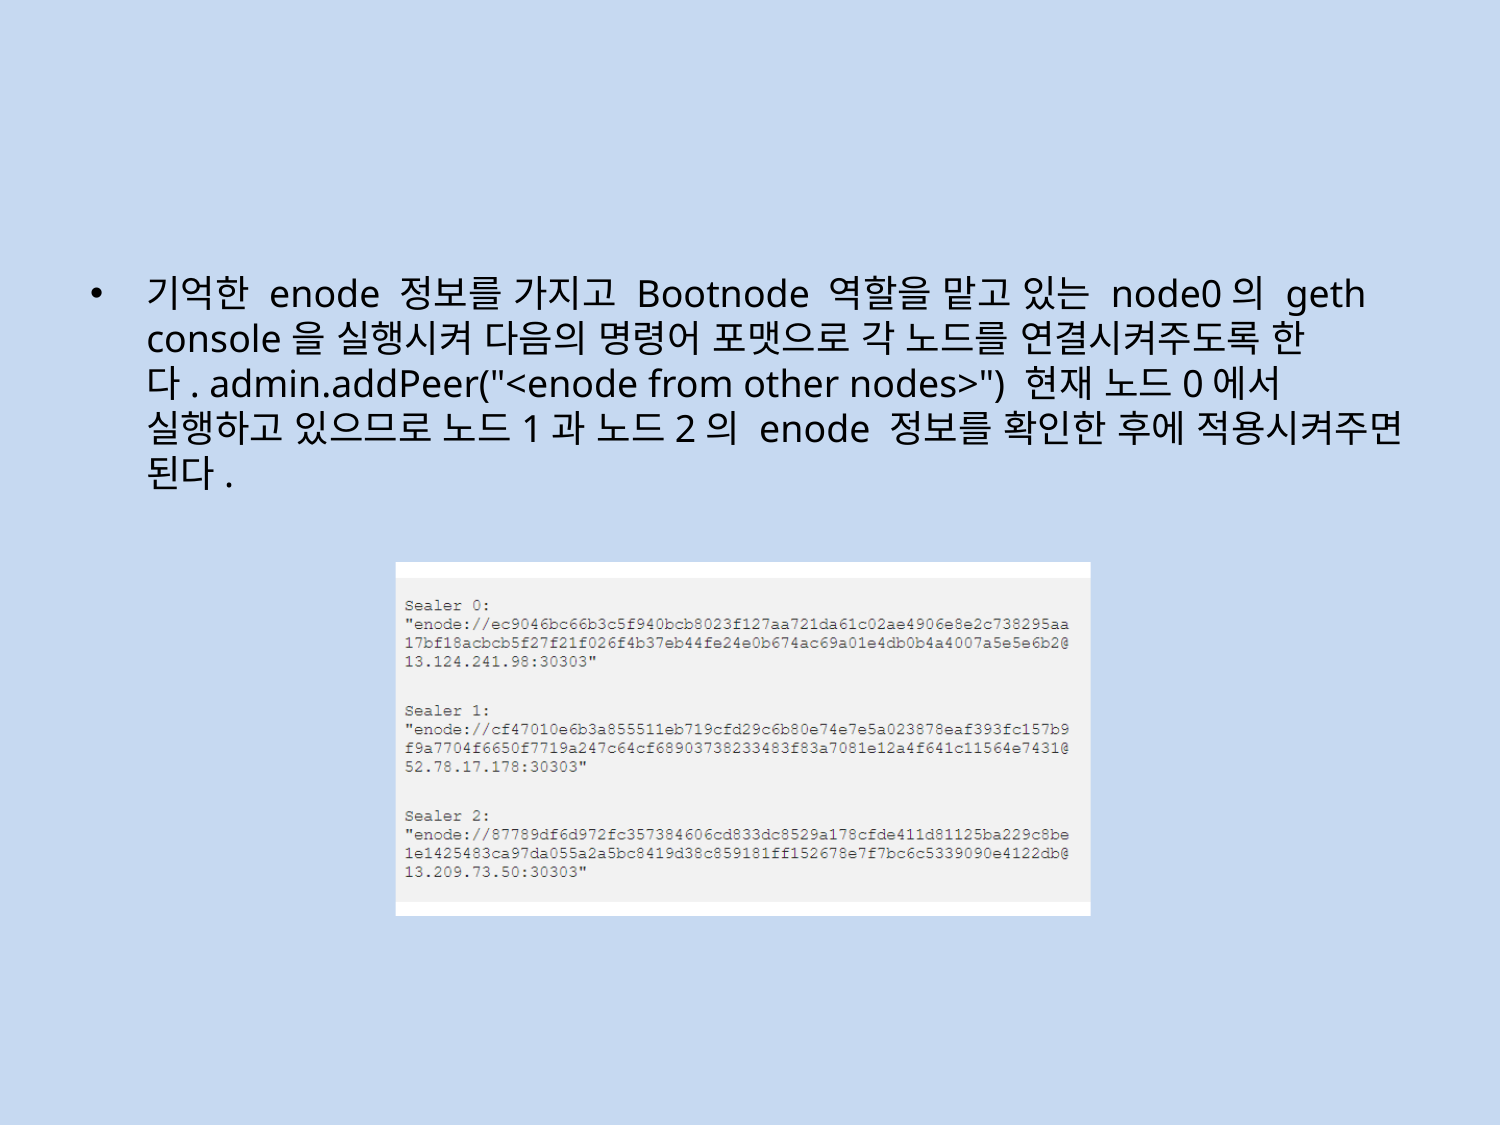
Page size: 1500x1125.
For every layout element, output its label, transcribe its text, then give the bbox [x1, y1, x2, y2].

picture [395, 562, 1091, 916]
list 기억한 enode 정보를 가지고 Bootnode 역할을 맡고 있는 node0의 geth console을 실행시켜 다음의 명령어 포맷으로 각 노드를 연결시켜주도록 한다. admin.addPeer("<enode from other nodes>") 현재 노드0에서 실행하고 있으므로 노드1과 노드2의 enode 정보를 확인한 후에 적용시켜주면 된다. [75, 262, 1425, 1005]
